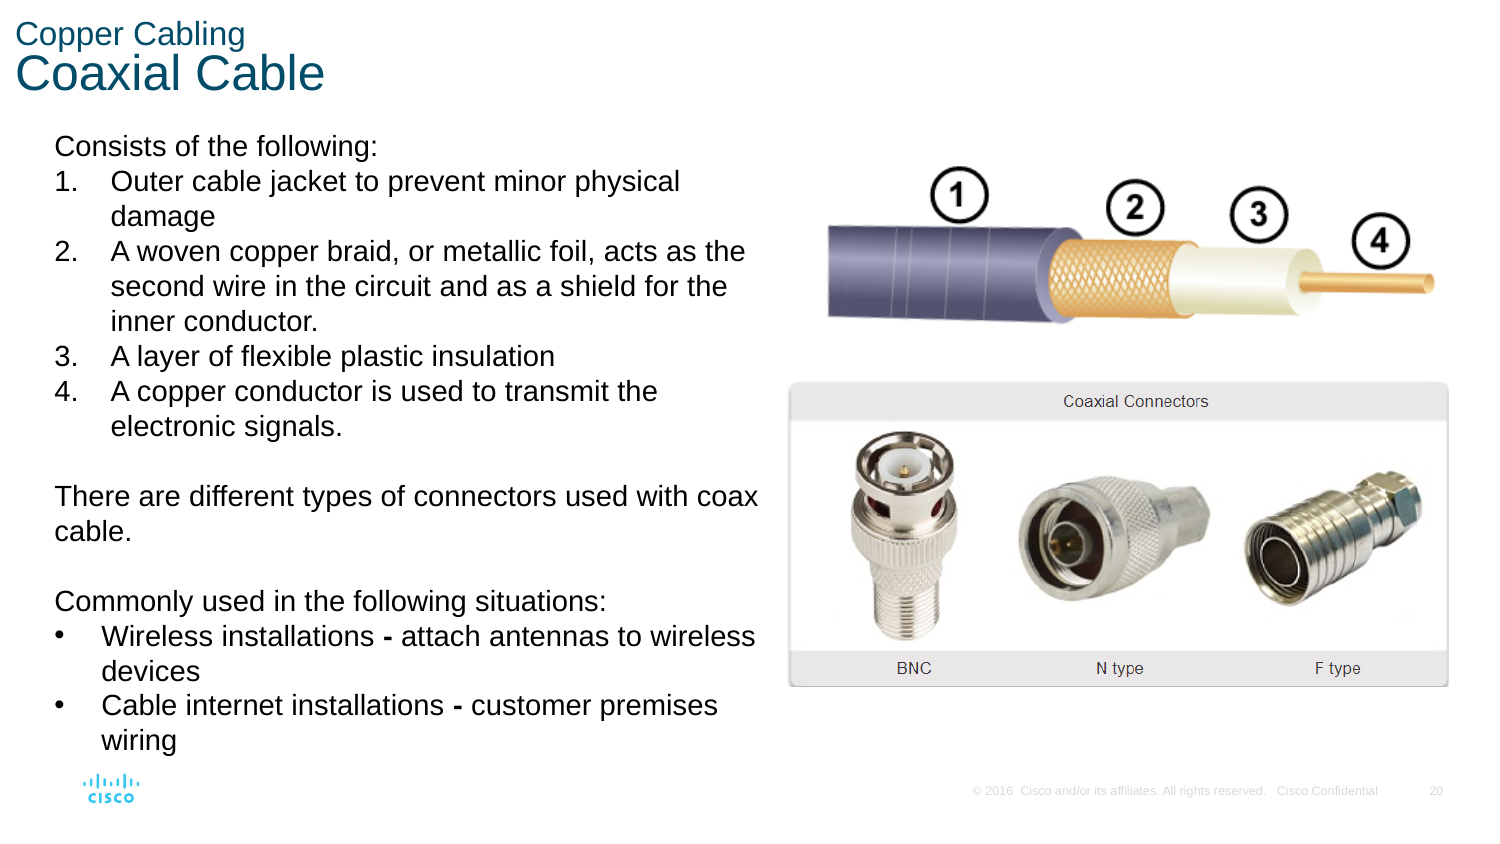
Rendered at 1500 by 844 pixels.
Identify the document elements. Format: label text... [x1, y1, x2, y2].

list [819, 143, 1449, 337]
text_box Consists of the following: Outer cable jacket to prevent minor physical damage A woven copper braid, or metallic foil, acts as the second wire in the circuit and as a shield for the inner conductor. A layer of flexible plastic insulation A copper conductor is used to transmit the electronic signals. There are different types of connectors used with coax cable. Commonly used in the following situations: Wireless installations - attach antennas to wireless devices Cable internet installations - customer premises wiring [39, 120, 801, 764]
title Copper Cabling Coaxial Cable [0, 0, 1369, 121]
picture [787, 381, 1449, 687]
